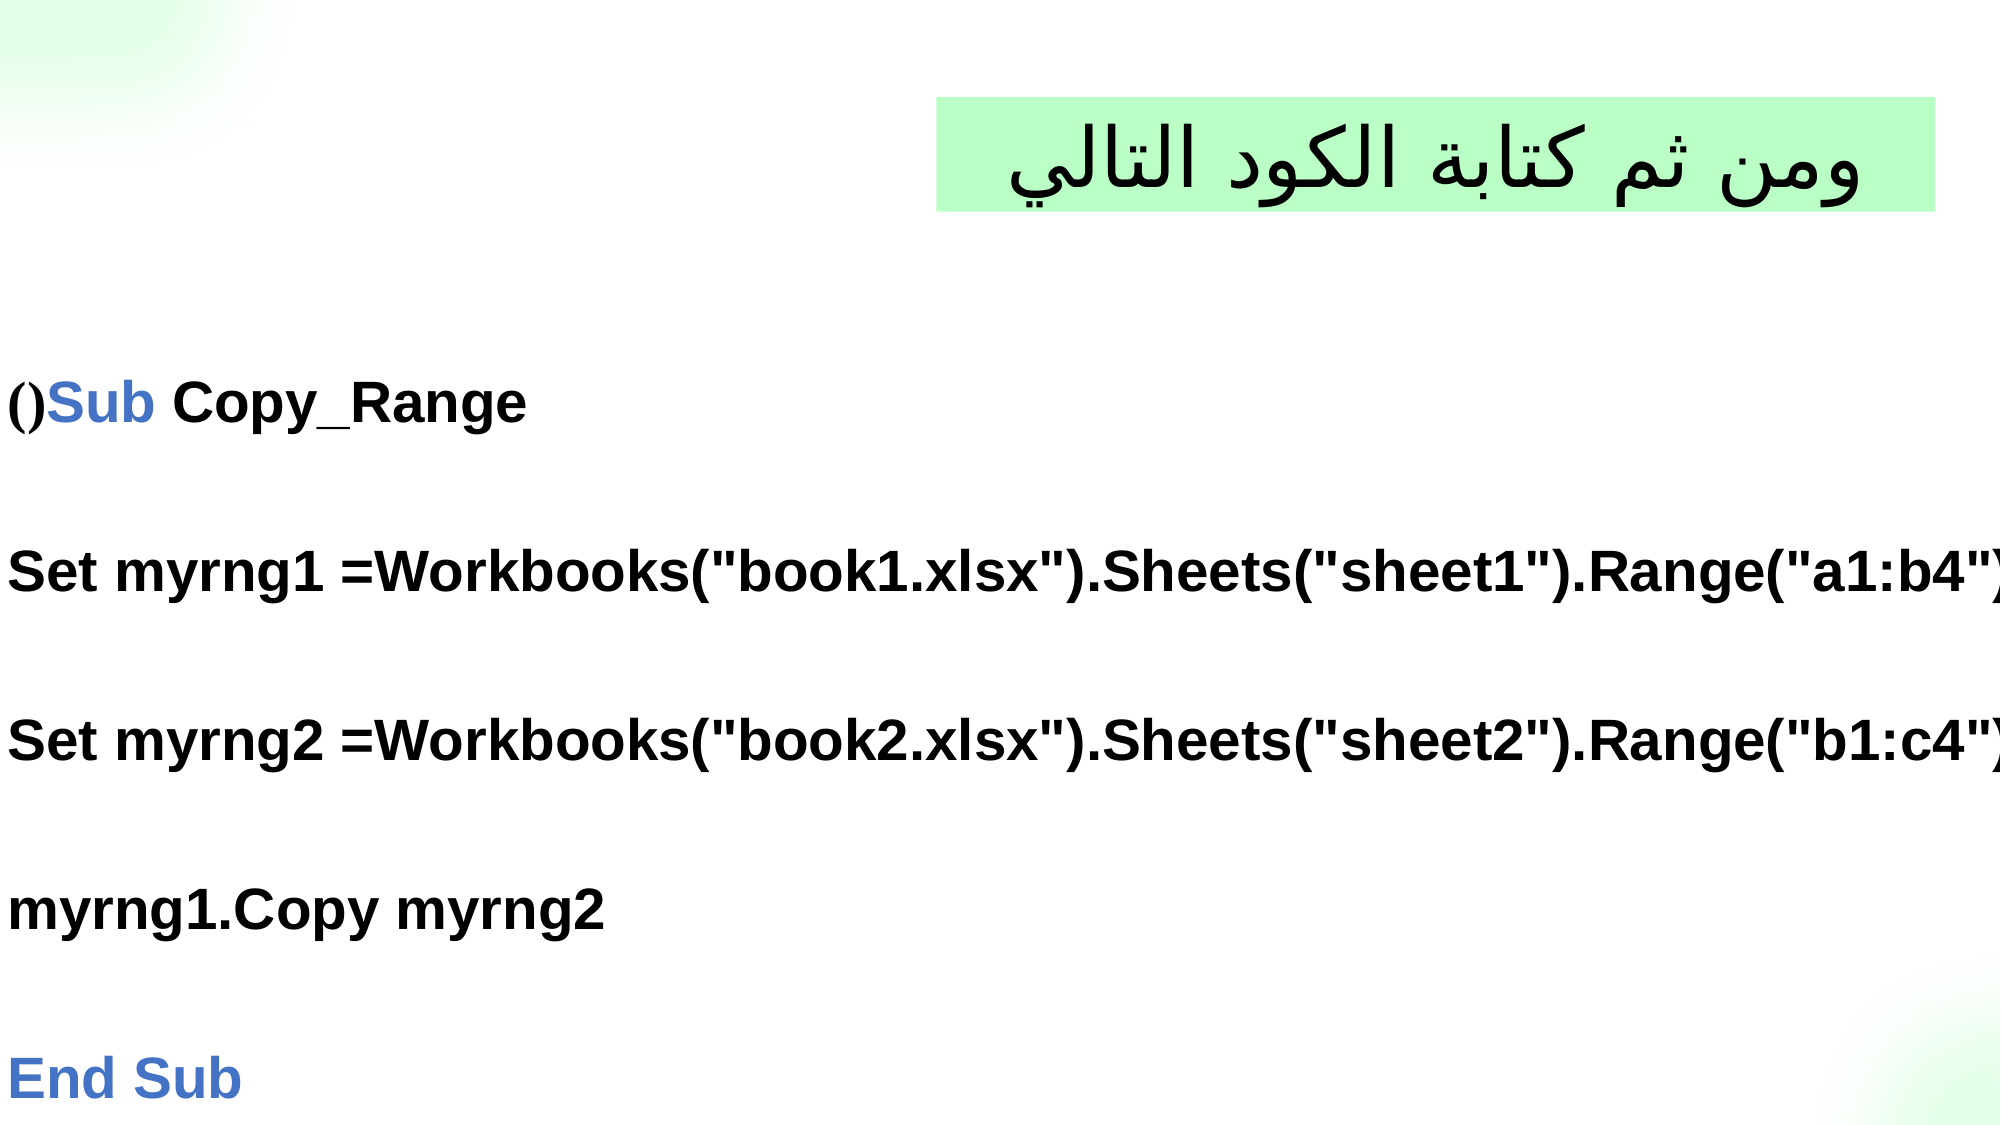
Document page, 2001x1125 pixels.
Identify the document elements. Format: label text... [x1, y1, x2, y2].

text_box ومن ثم كتابة الكود التالي [936, 96, 1936, 212]
text_box Sub Copy_Range() Set myrng1 =Workbooks("book1.xlsx").Sheets("sheet1").Range("a1:b4") Set myrng2 =Workbooks("book2.xlsx").Sheets("sheet2").Range("b1:c4") myrng1.Copy myrng2 End Sub [0, 286, 2000, 1125]
